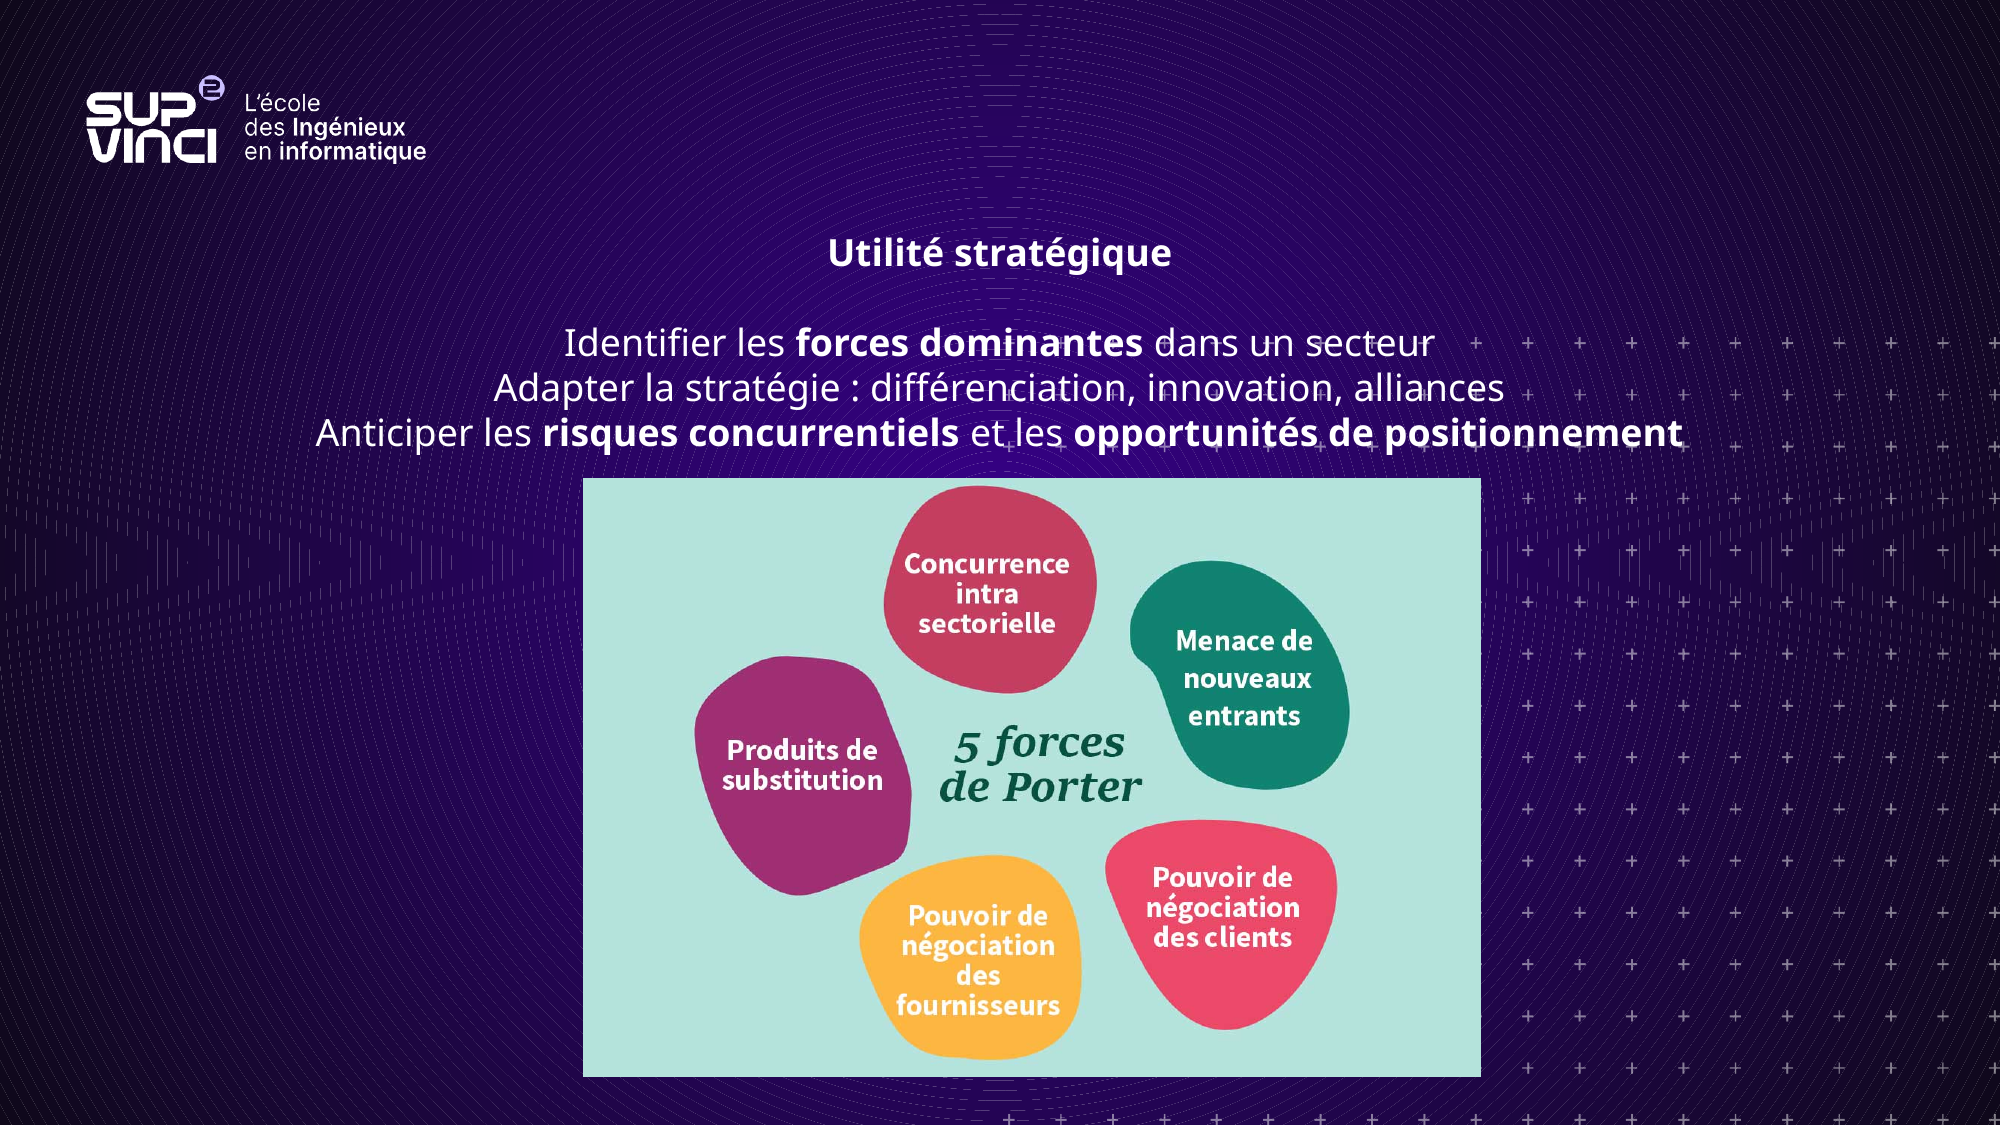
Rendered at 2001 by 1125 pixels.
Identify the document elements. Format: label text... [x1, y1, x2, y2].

picture [86, 75, 426, 164]
text_box Utilité stratégique Identifier les forces dominantes dans un secteur Adapter la stratégie : différenciation, innovation, alliances Anticiper les risques concurrentiels et les opportunités de positionnement [153, 221, 1847, 642]
picture [583, 337, 2000, 1125]
